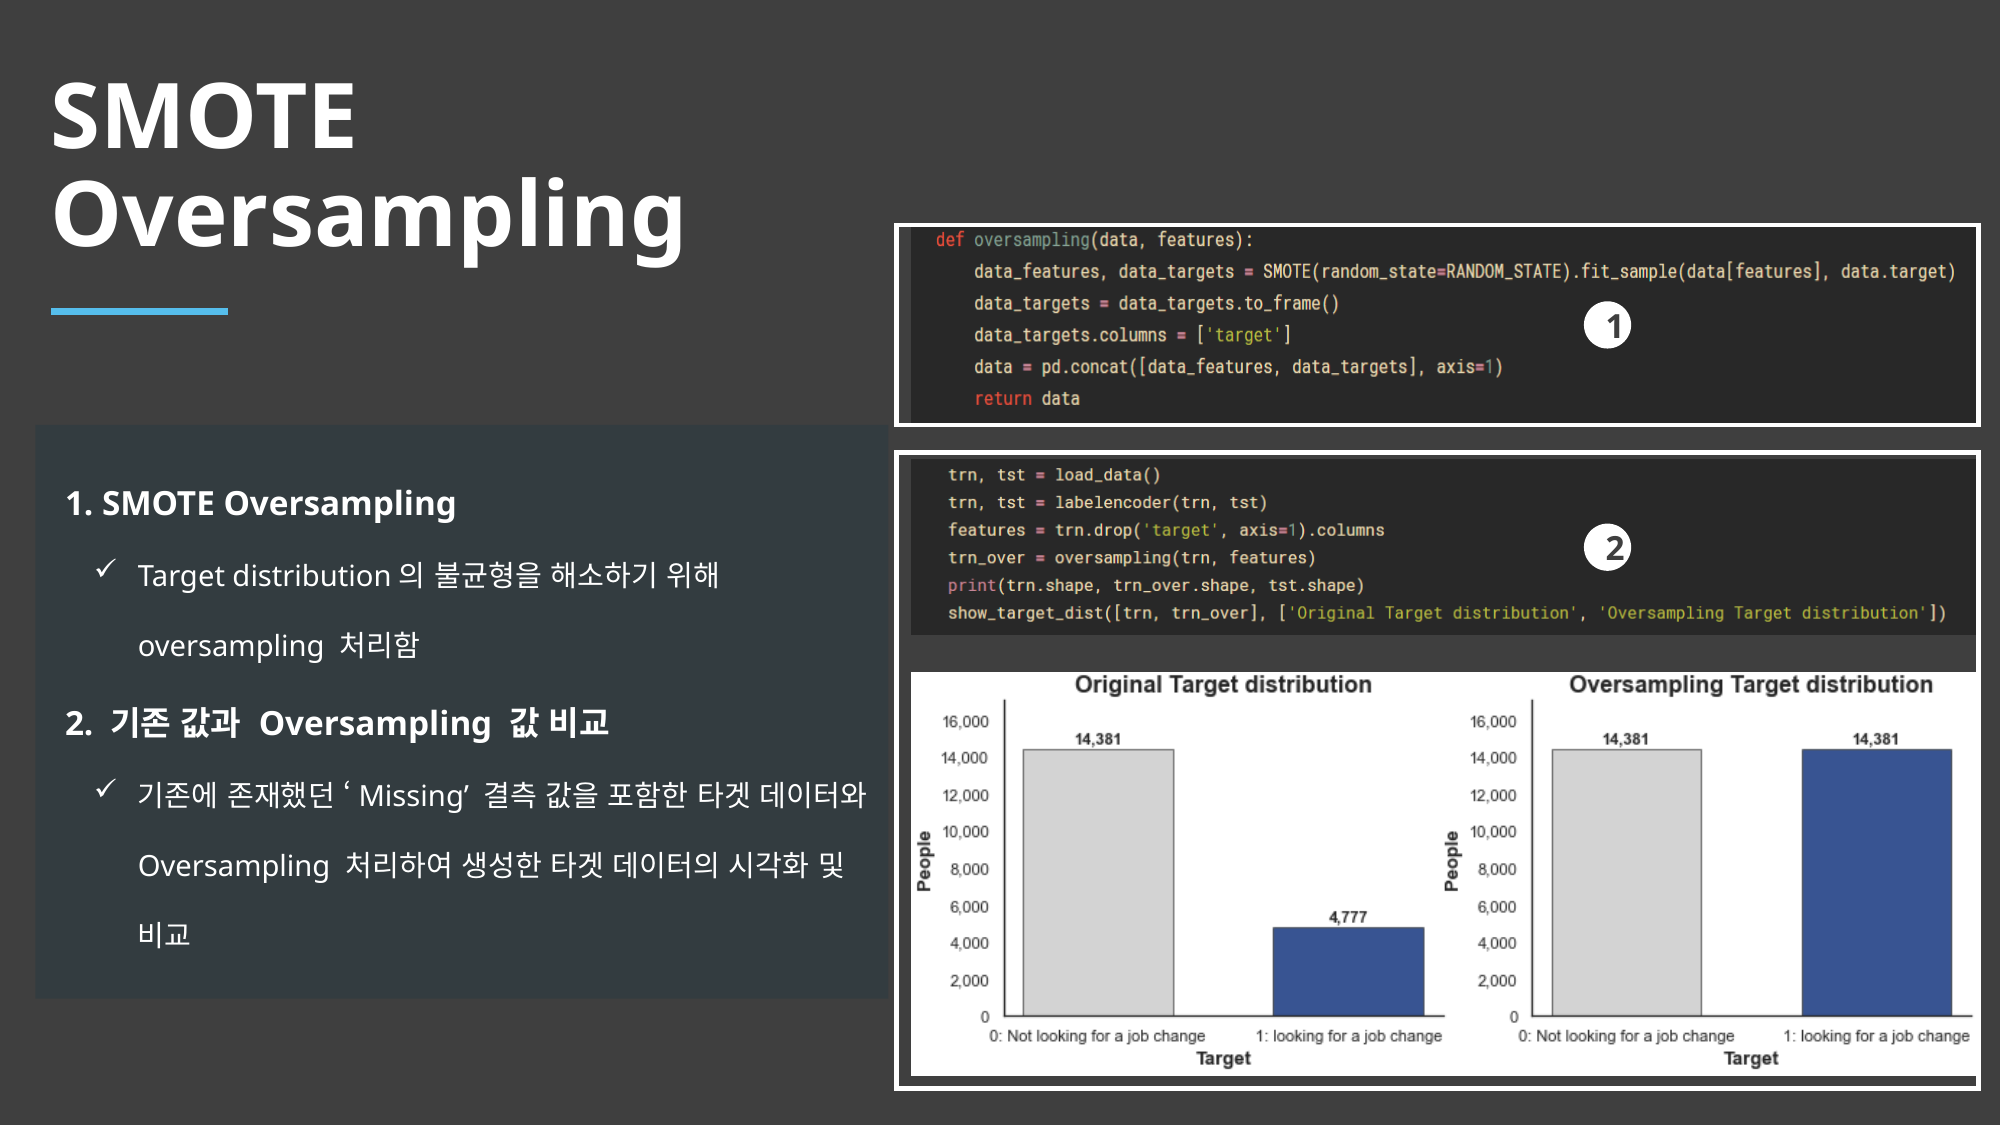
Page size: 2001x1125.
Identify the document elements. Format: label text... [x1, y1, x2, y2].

text_box [896, 452, 1979, 1090]
text_box SMOTE Oversampling [35, 59, 709, 278]
text_box 1. SMOTE Oversampling Target distribution의 불균형을 해소하기 위해 oversampling 처리함 2. 기존 값과 Oversampling 값 비교 기존에 존재했던 ‘Missing’ 결측 값을 포함한 타겟 데이터와 Oversampling 처리하여 생성한 타겟 데이터의 시각화 및 비교 [34, 424, 889, 1000]
picture [910, 225, 1979, 425]
picture [910, 672, 1979, 1076]
picture [910, 459, 1979, 635]
text_box [896, 224, 1979, 426]
